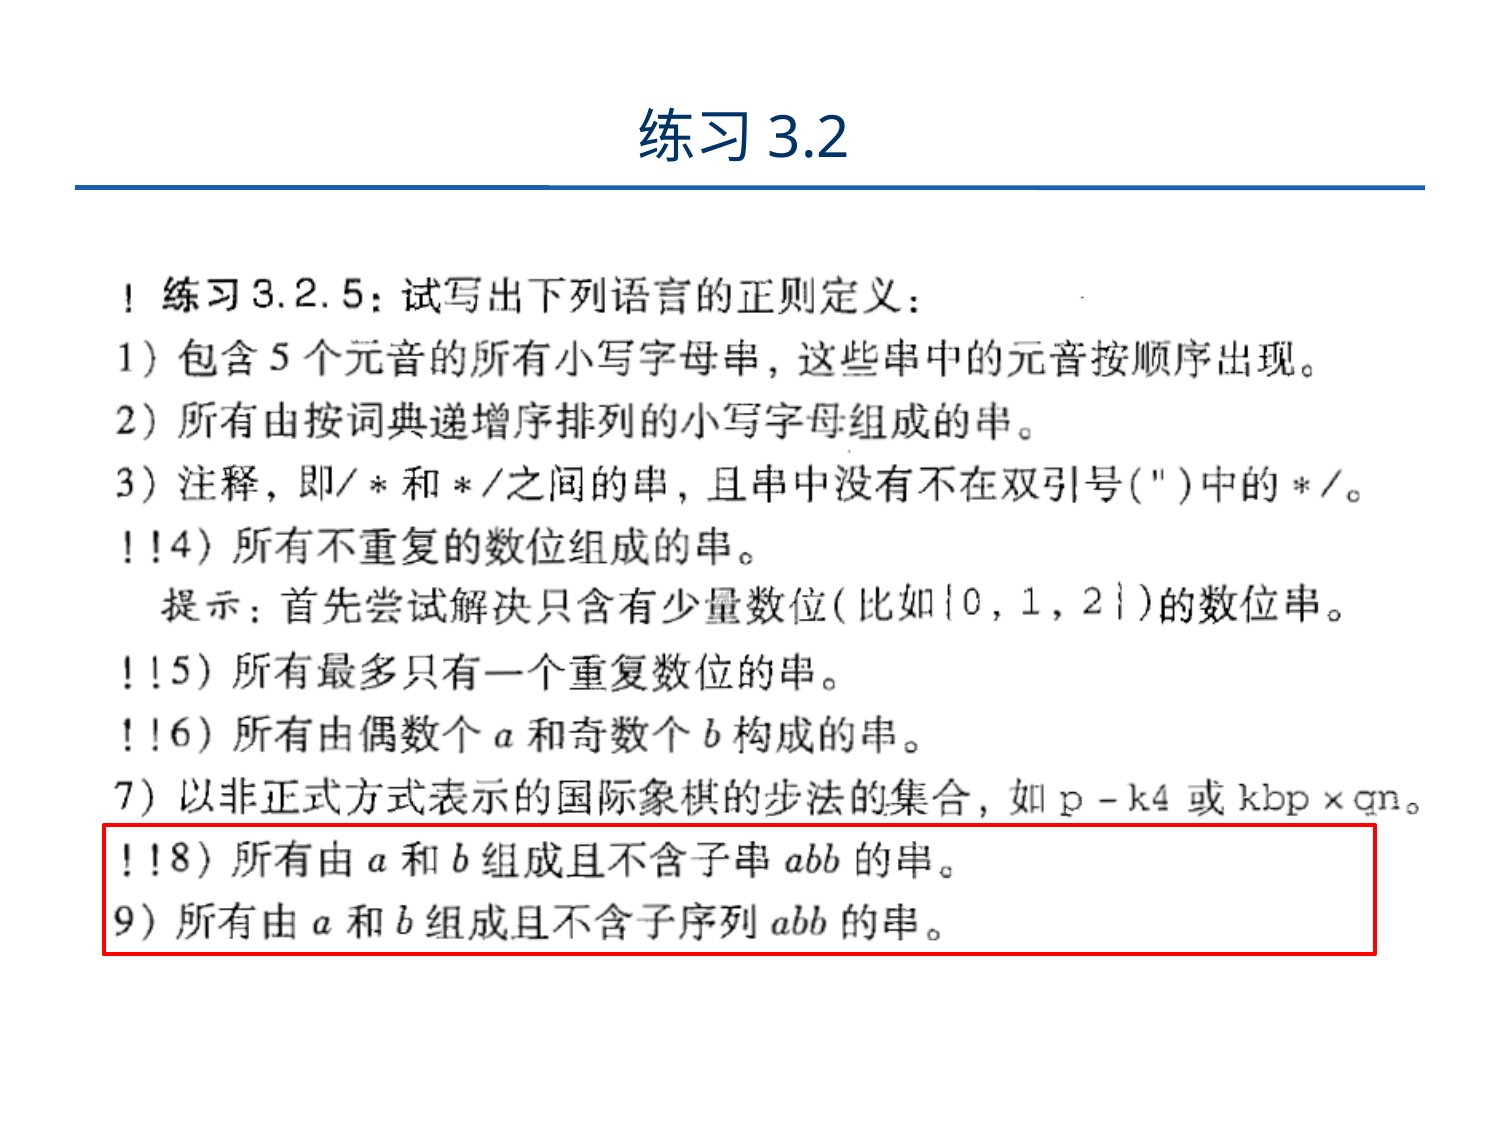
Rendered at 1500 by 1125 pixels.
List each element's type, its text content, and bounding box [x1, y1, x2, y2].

picture [99, 249, 1438, 955]
title 练习3.2 [137, 87, 1351, 181]
